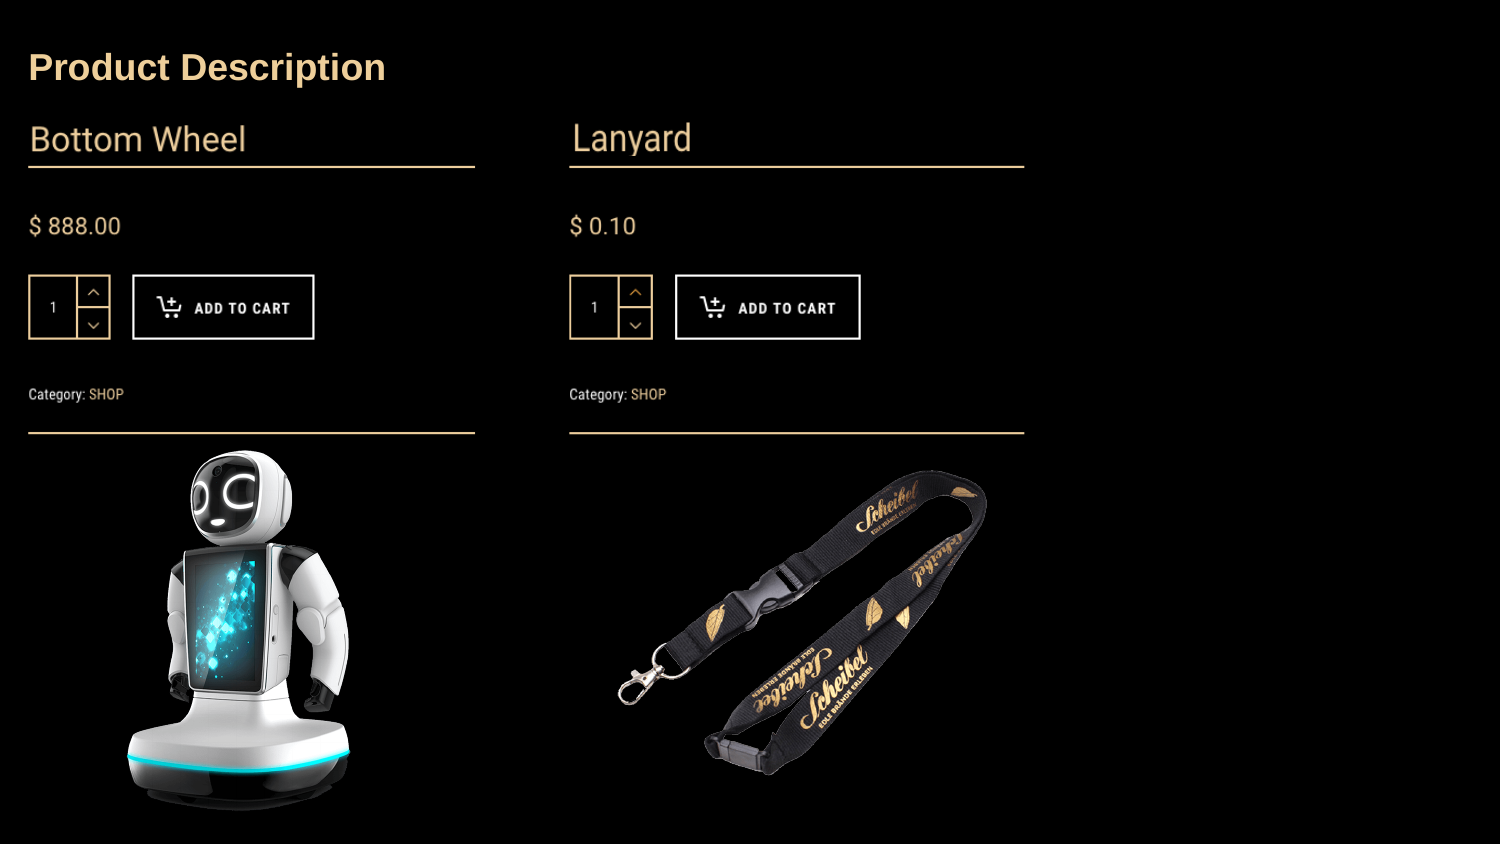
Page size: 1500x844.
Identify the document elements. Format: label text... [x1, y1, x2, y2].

picture [569, 119, 1031, 792]
text_box Product Description [13, 28, 544, 112]
picture [25, 121, 488, 827]
